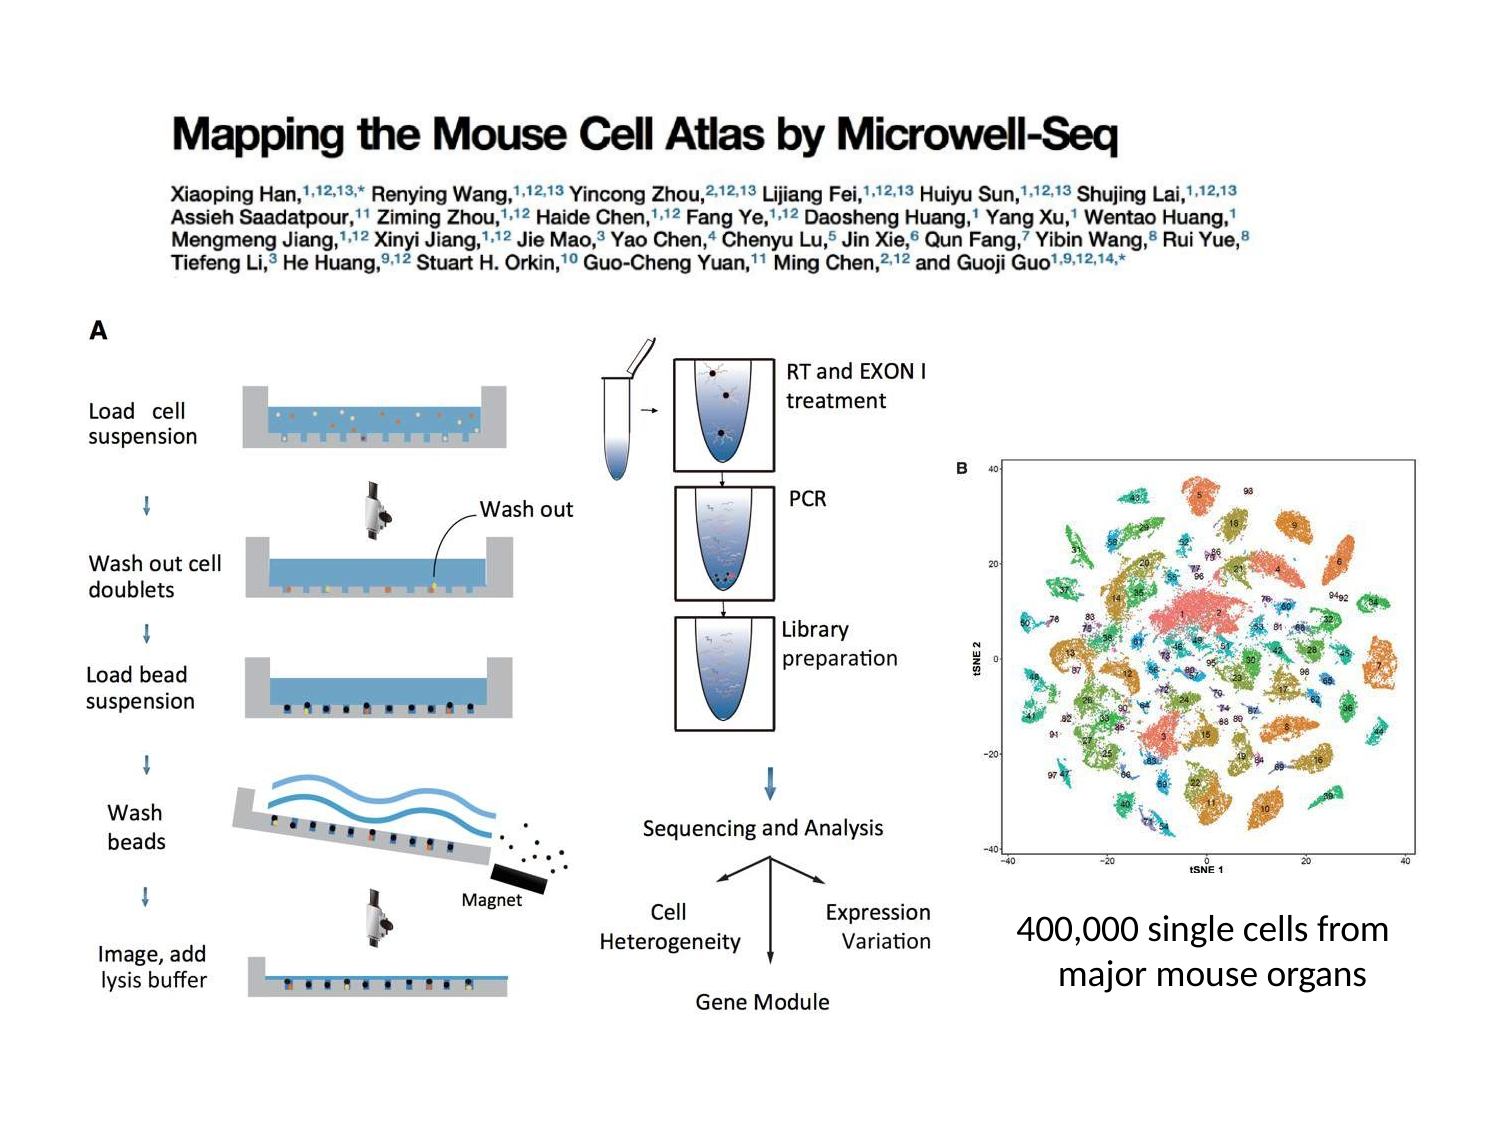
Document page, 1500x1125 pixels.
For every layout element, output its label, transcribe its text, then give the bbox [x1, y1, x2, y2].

text_box [956, 457, 1420, 873]
text_box [163, 104, 1264, 278]
text_box [86, 318, 934, 1014]
text_box 400,000 single cells from major mouse organs [1014, 902, 1396, 995]
